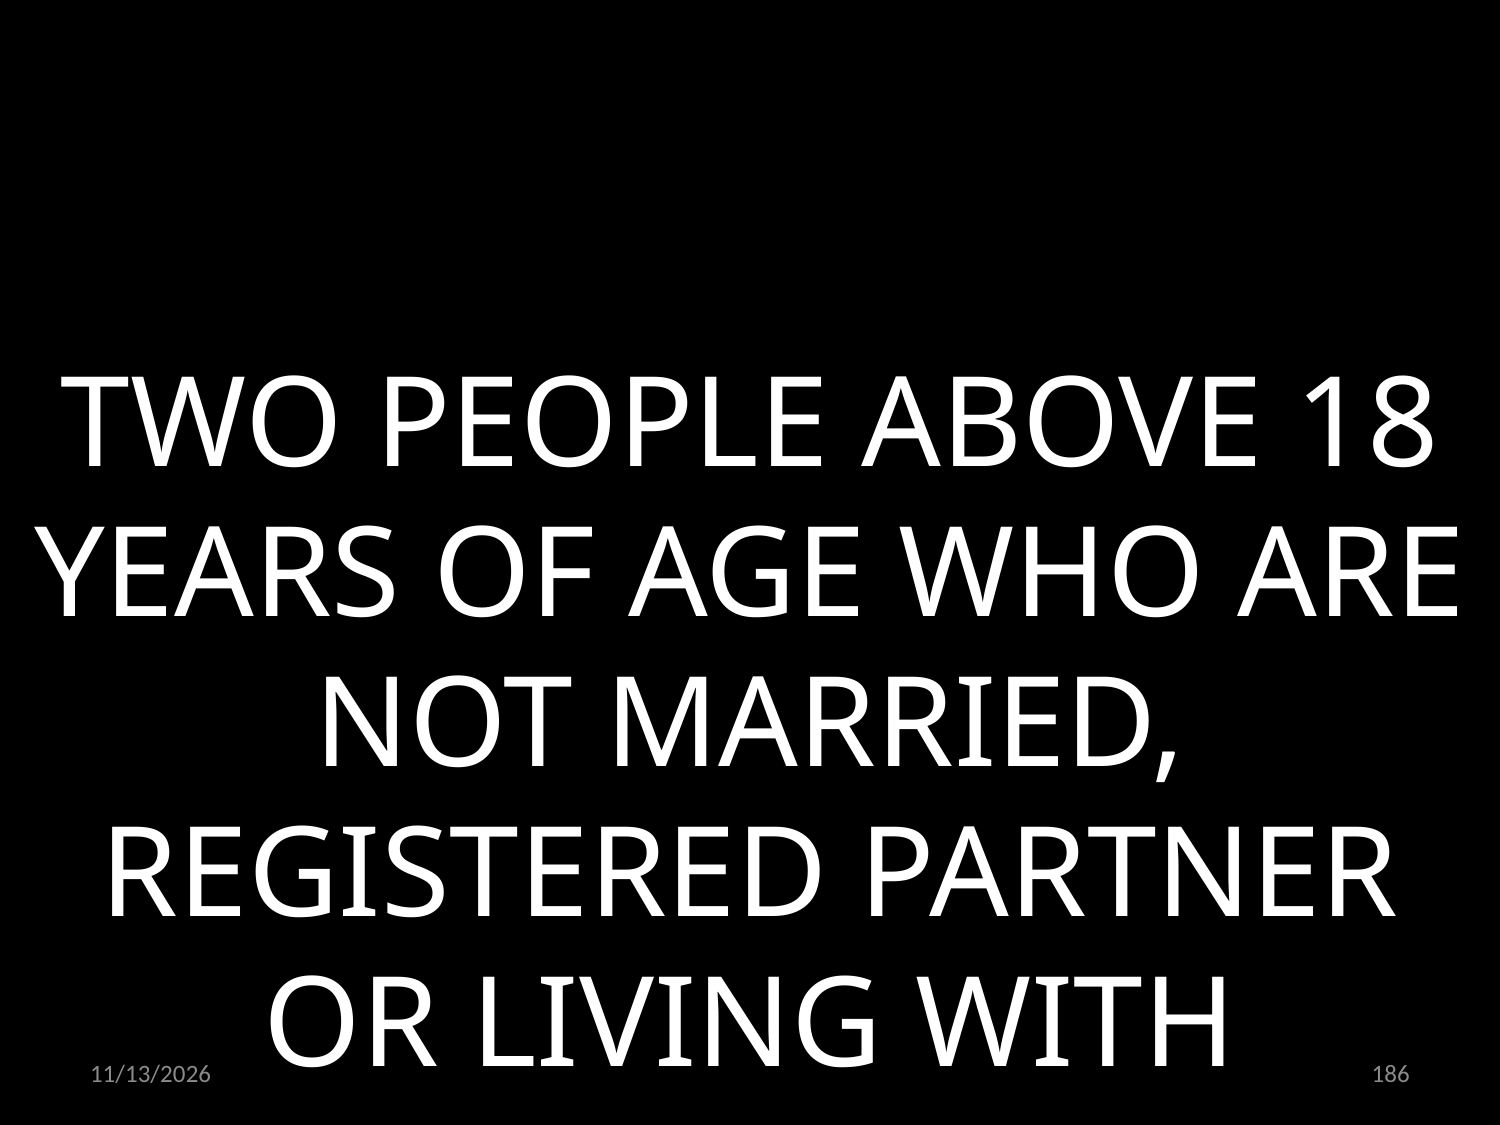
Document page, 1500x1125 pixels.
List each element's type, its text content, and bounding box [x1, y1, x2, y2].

slide_number 186 [1074, 1042, 1425, 1103]
list TWO PEOPLE ABOVE 18 YEARS OF AGE WHO ARE NOT MARRIED, REGISTERED PARTNER OR LIVING WITH ANYONE ELSE [0, 334, 1500, 436]
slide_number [75, 1042, 425, 1103]
